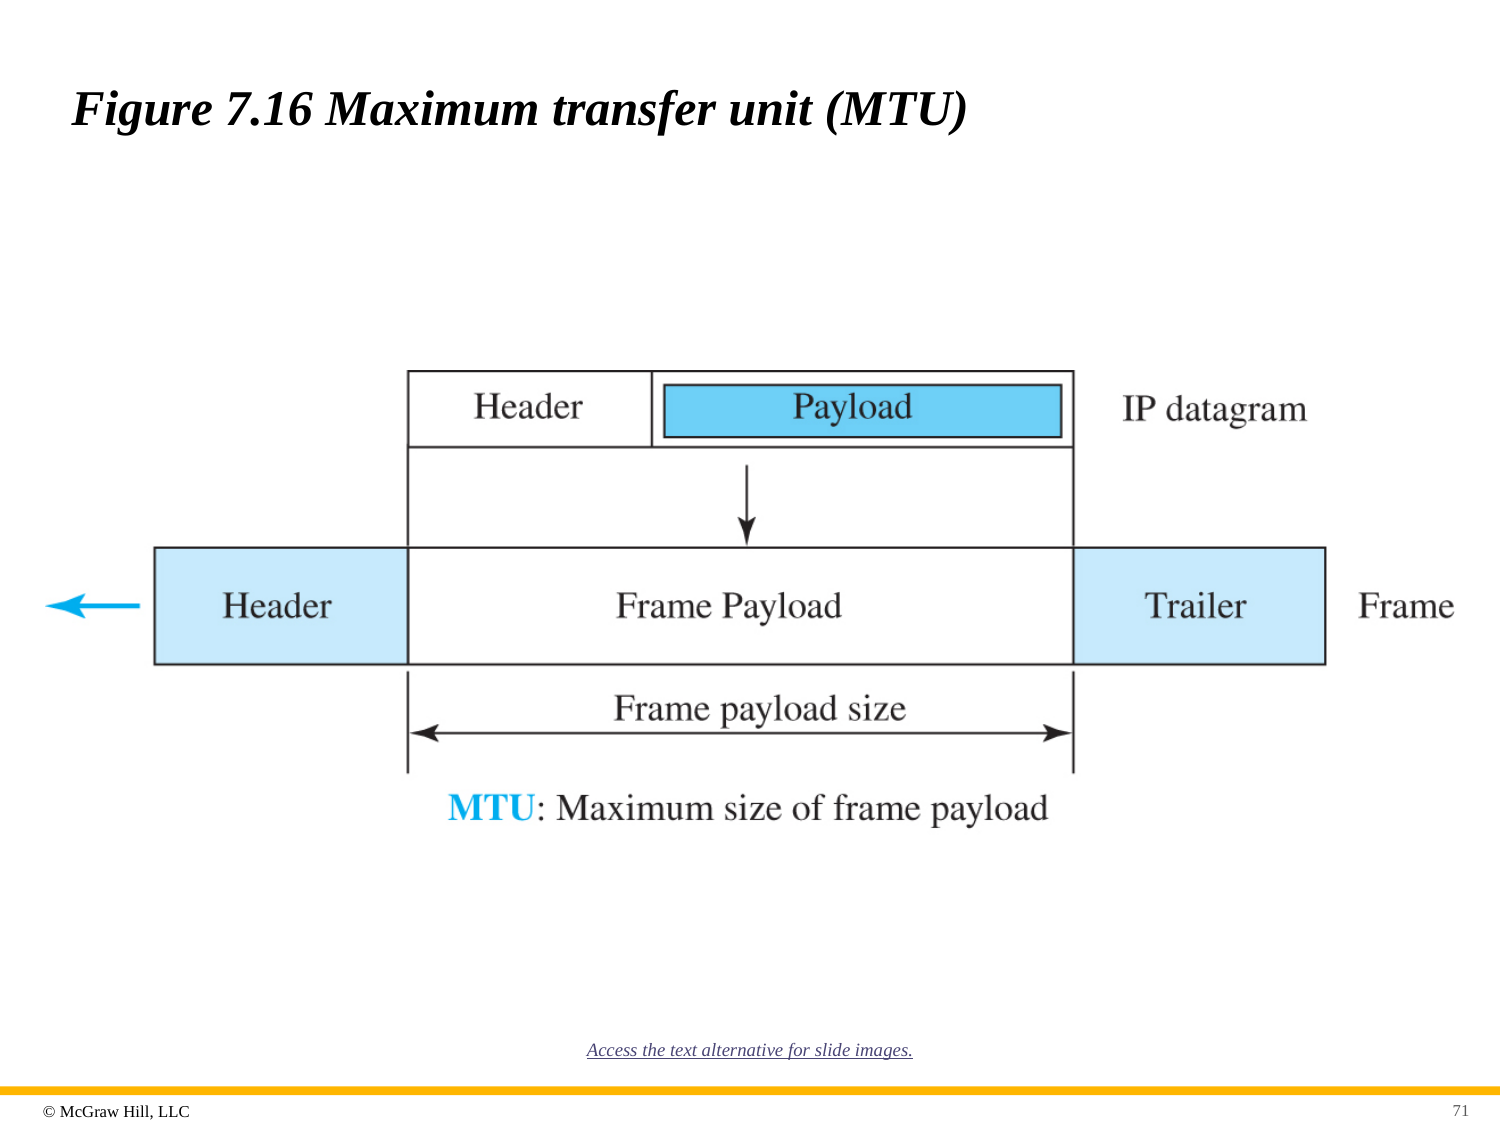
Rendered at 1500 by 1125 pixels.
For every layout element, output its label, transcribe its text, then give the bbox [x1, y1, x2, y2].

title Figure 7.16 Maximum transfer unit (MTU) [56, 50, 1444, 162]
list Access the text alternative for slide images. [525, 1033, 975, 1066]
slide_number 71 [1418, 1096, 1477, 1123]
picture [44, 370, 1455, 836]
